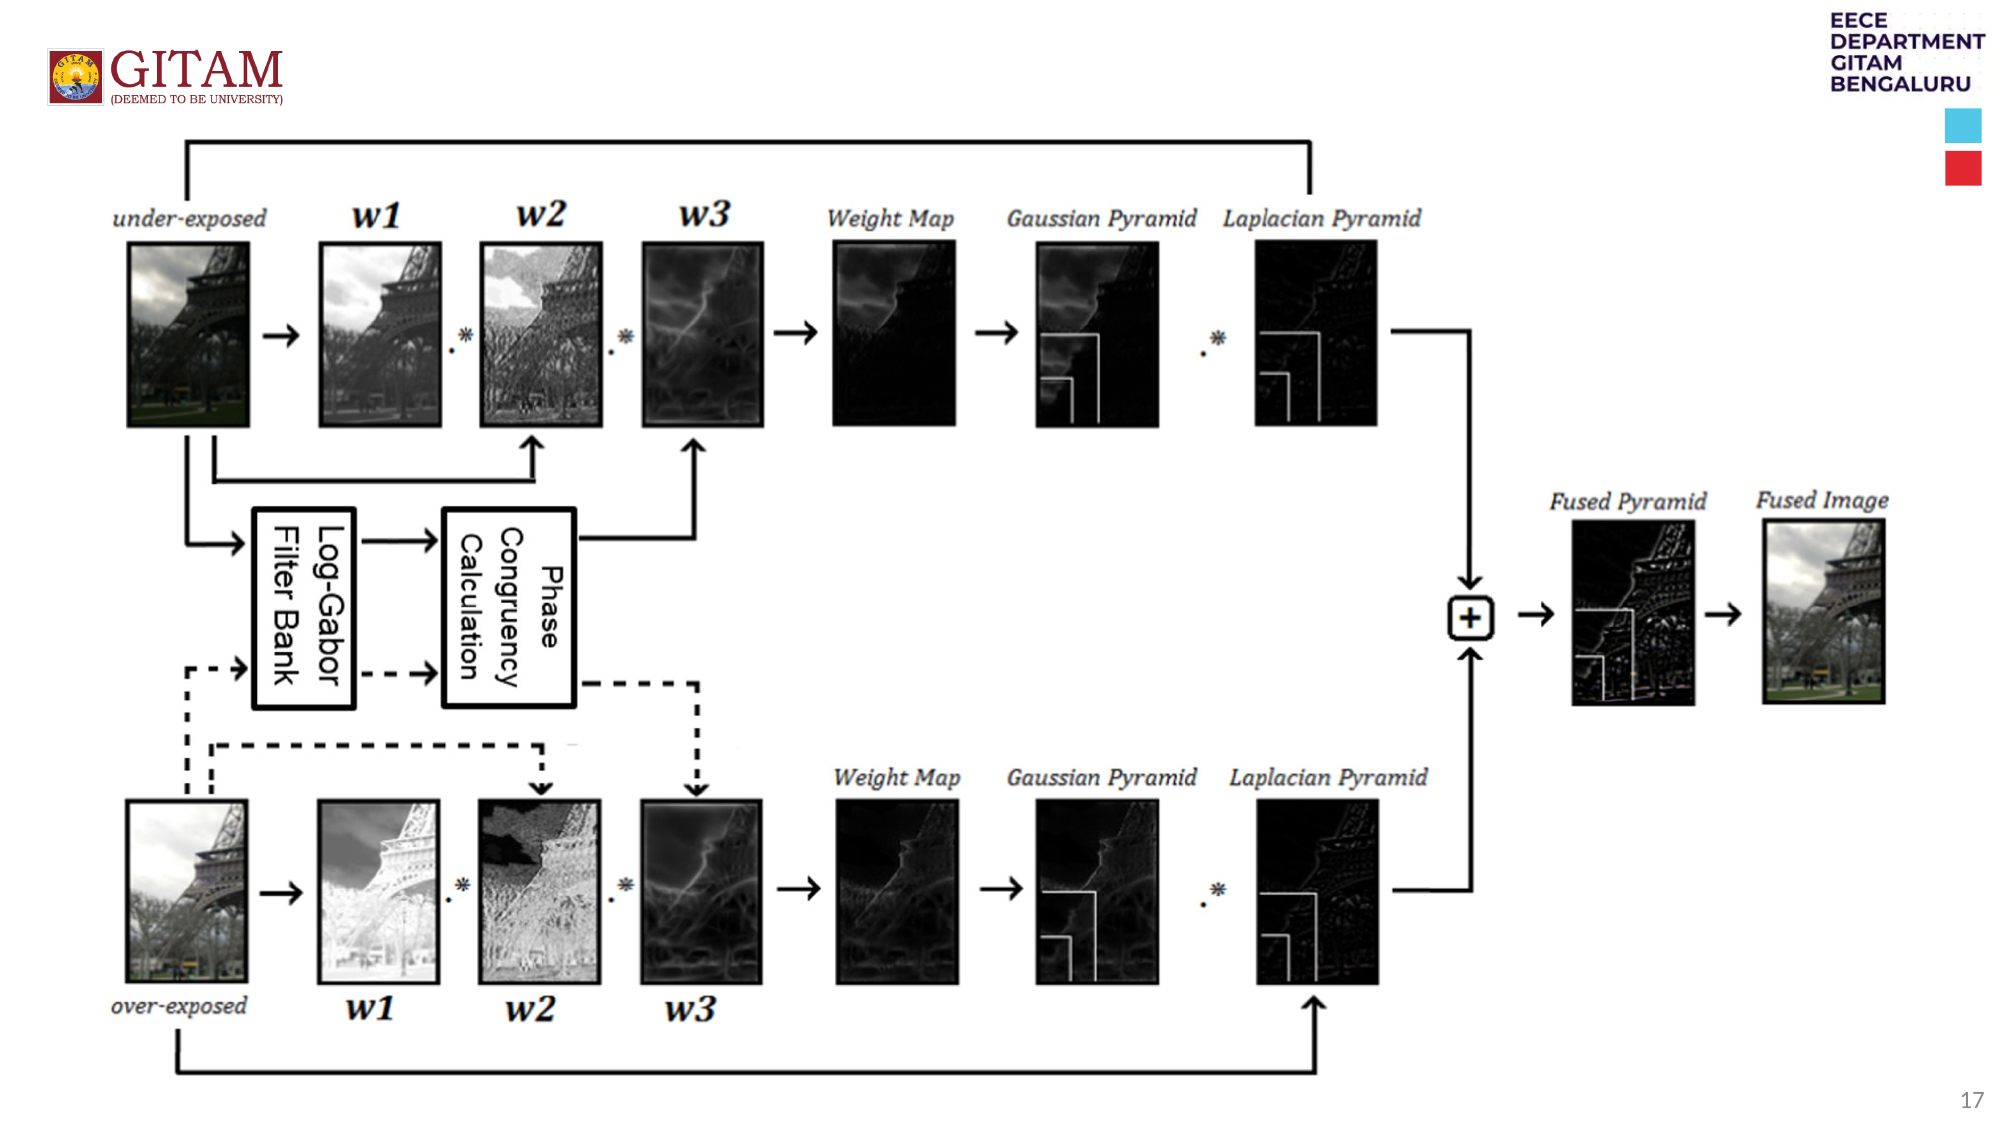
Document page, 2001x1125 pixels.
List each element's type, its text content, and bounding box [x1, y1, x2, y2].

picture [110, 138, 1890, 1076]
slide_number 17 [1550, 1068, 2000, 1125]
picture [43, 42, 290, 112]
picture [1824, 1, 2000, 101]
